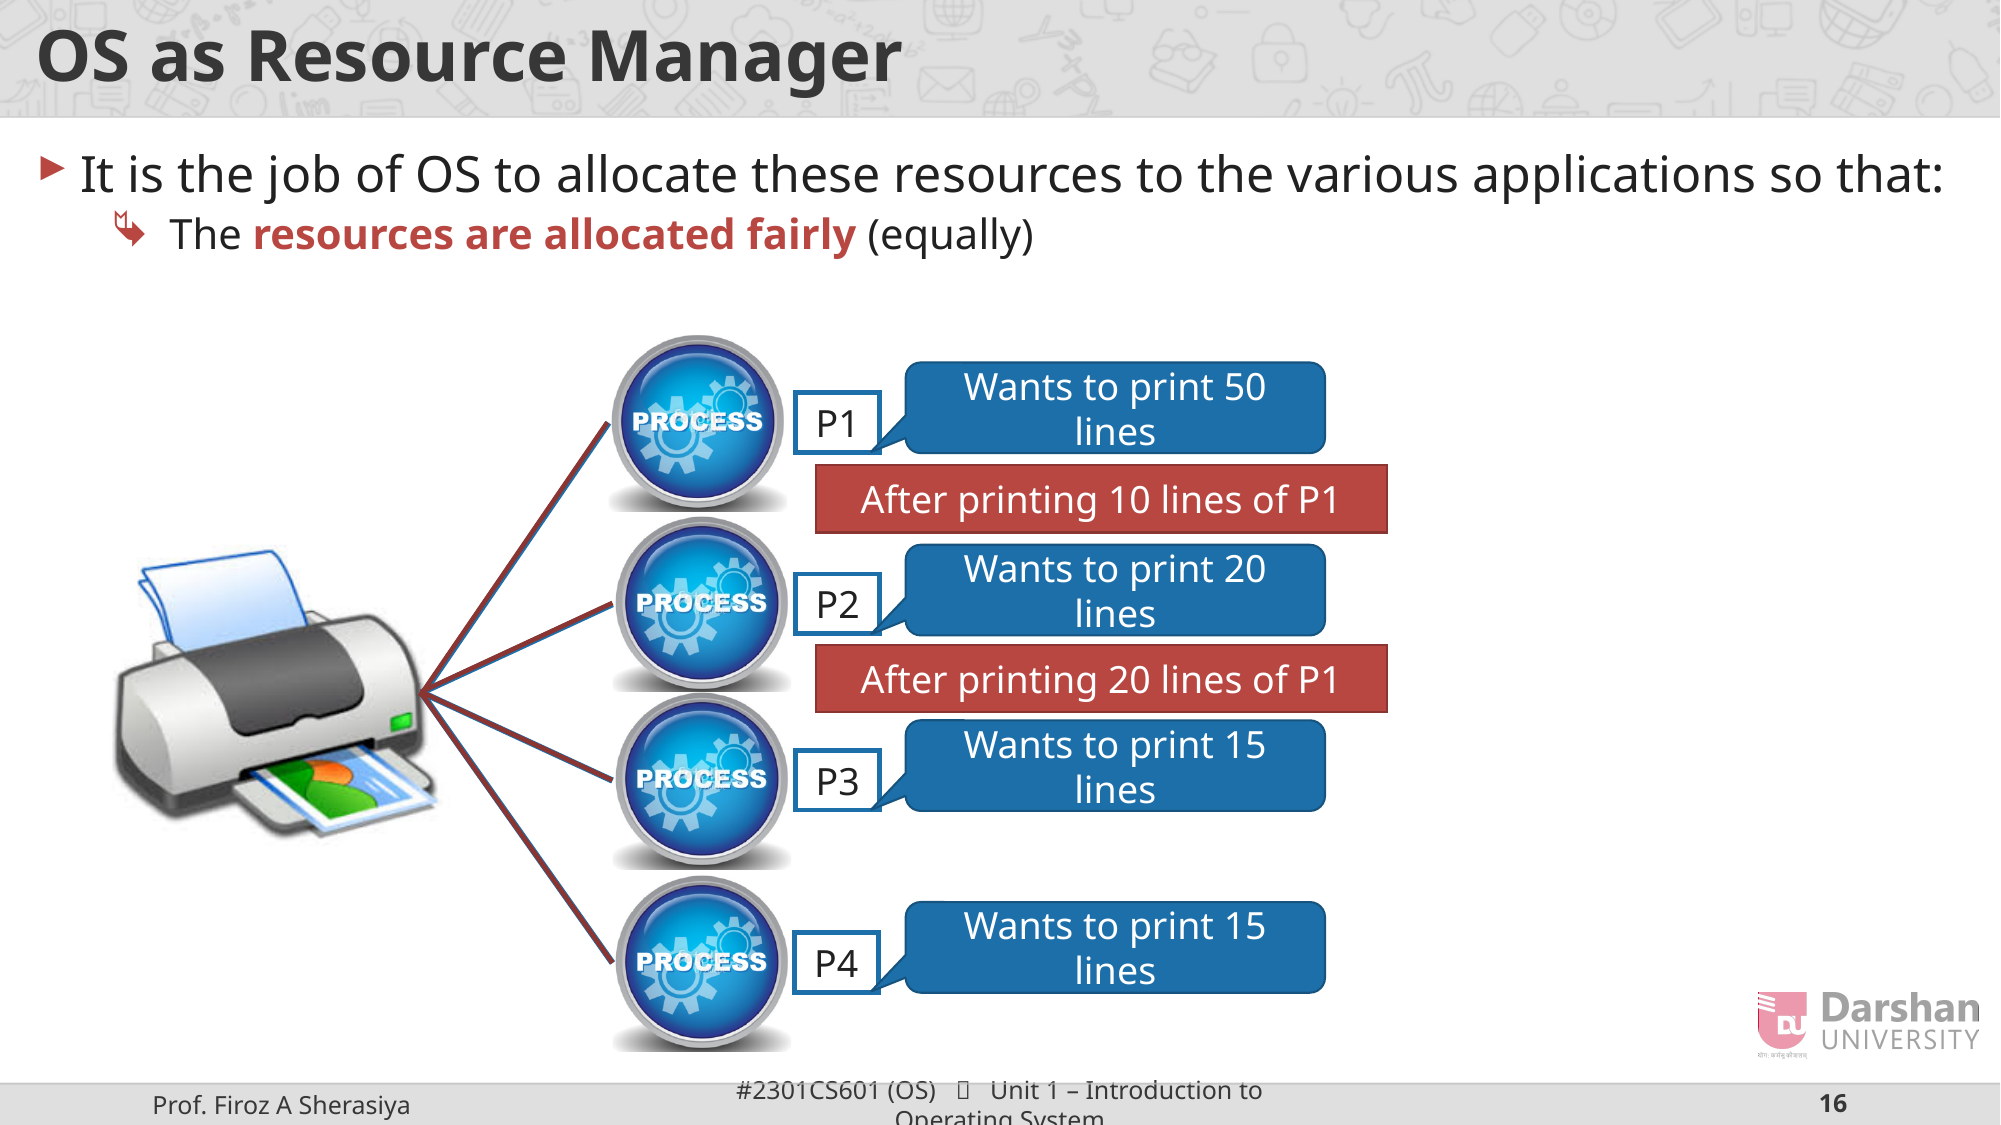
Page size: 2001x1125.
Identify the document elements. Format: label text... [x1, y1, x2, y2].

picture [608, 334, 788, 512]
list It is the job of OS to allocate these resources to the various applications so that: The resources are allocated fairly (equally) [21, 141, 1979, 1059]
title OS as Resource Manager [0, 0, 2000, 117]
text_box Wants to print 15 lines [870, 719, 1327, 812]
text_box P3 [795, 749, 881, 811]
text_box P2 [795, 573, 881, 635]
picture [612, 515, 792, 870]
text_box After printing 10 lines of P1 [815, 464, 1388, 534]
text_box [420, 602, 613, 692]
text_box Wants to print 15 lines [870, 900, 1327, 994]
picture [612, 874, 792, 1052]
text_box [419, 422, 608, 697]
picture [100, 520, 420, 873]
text_box Wants to print 20 lines [870, 543, 1327, 637]
text_box P4 [793, 932, 879, 993]
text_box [420, 692, 613, 963]
text_box Wants to print 50 lines [870, 361, 1327, 455]
text_box P1 [795, 391, 881, 453]
text_box After printing 20 lines of P1 [815, 644, 1388, 713]
